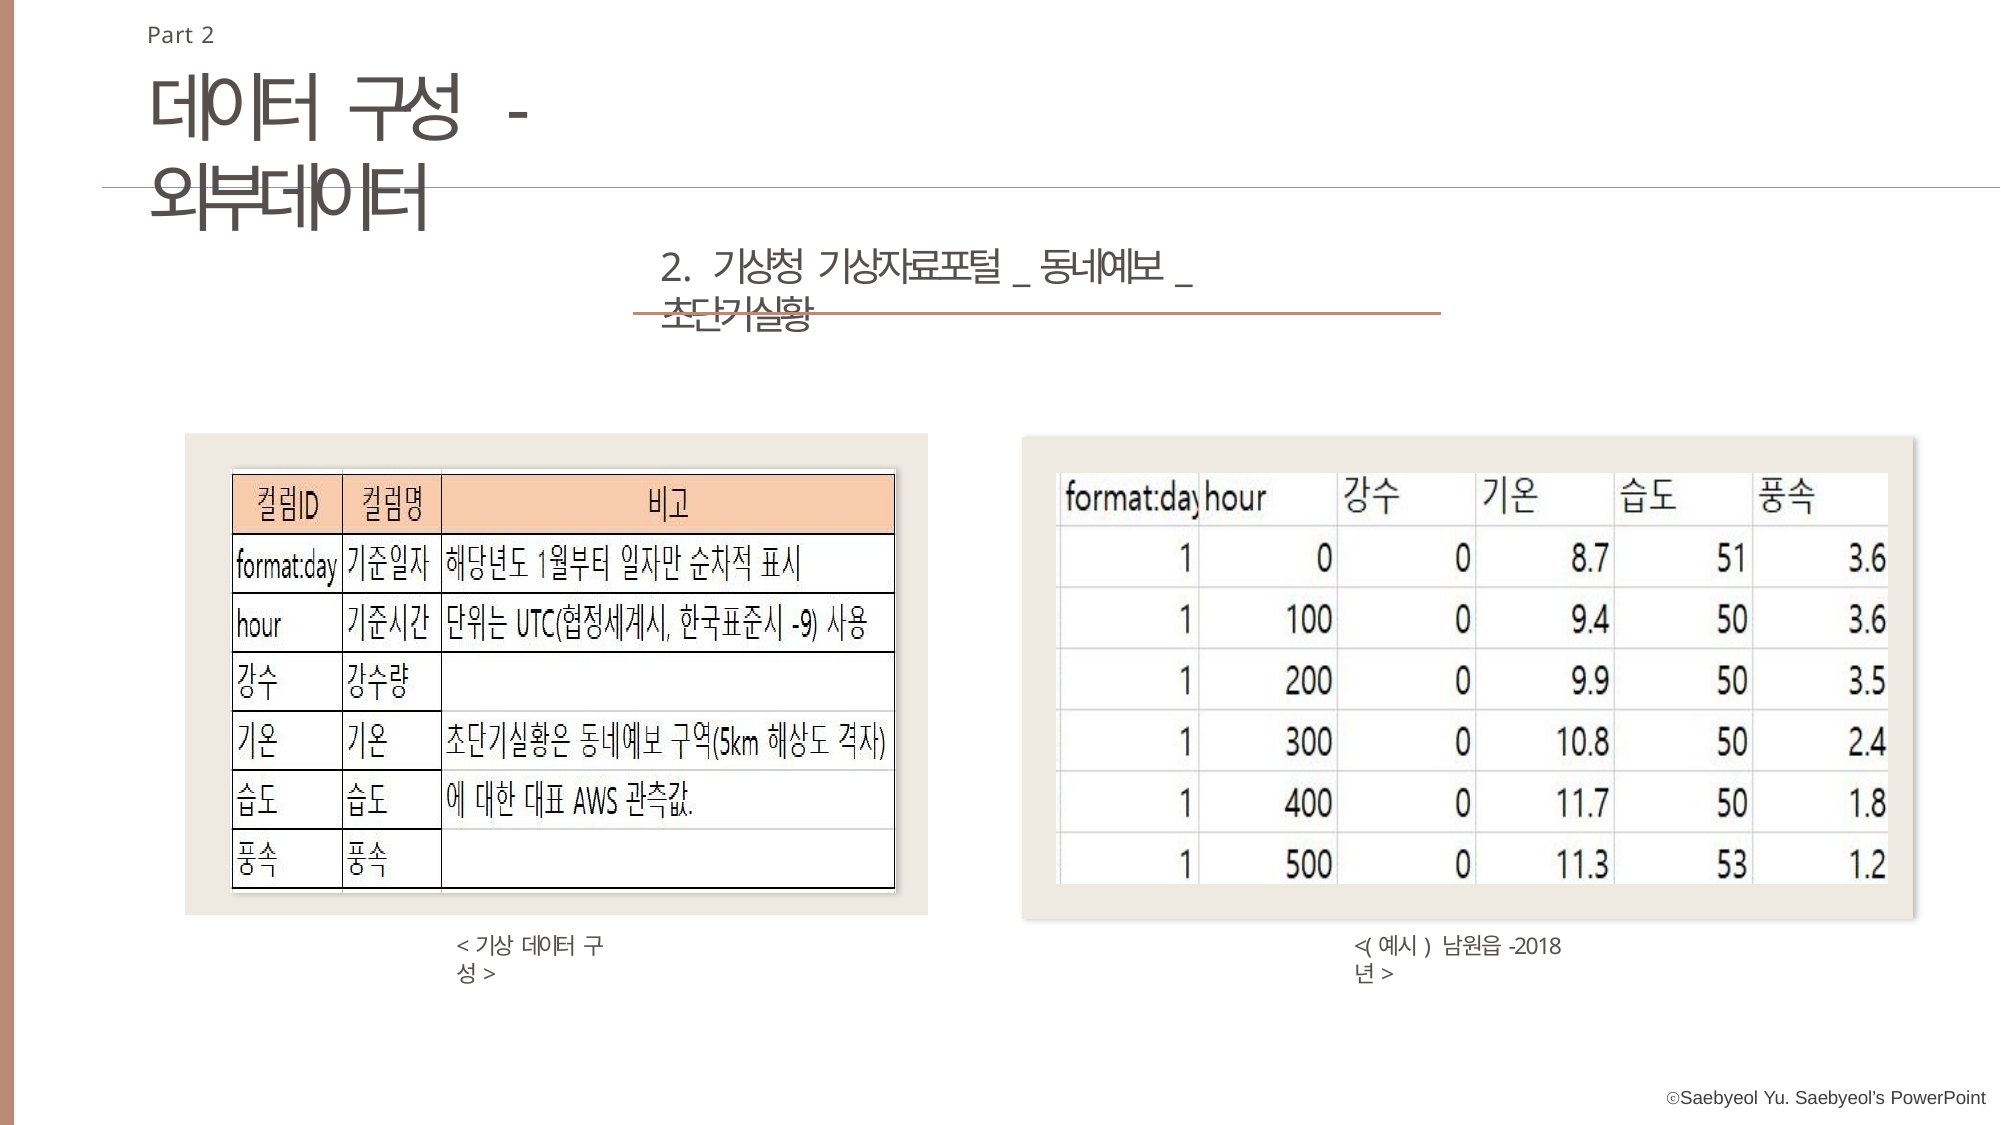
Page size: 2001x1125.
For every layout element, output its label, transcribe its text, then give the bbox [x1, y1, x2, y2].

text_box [184, 433, 929, 916]
text_box [0, 0, 15, 1125]
text_box 2. 기상청 기상자료포털_동네예보_초단기실황 [657, 240, 1340, 313]
text_box <기상 데이터 구성> [454, 929, 626, 987]
text_box Part 2 [145, 18, 217, 48]
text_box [1015, 427, 1926, 929]
text_box <(예시) 남원읍-2018년> [1352, 938, 1576, 987]
text_box 2. 기상청 기상자료포털_동네예보_초단기실황 [657, 314, 1340, 338]
footer ⓒSaebyeol Yu. Saebyeol’s PowerPoint [1663, 1086, 1995, 1125]
text_box 데이터 구성 - 외부데이터 [145, 58, 849, 241]
